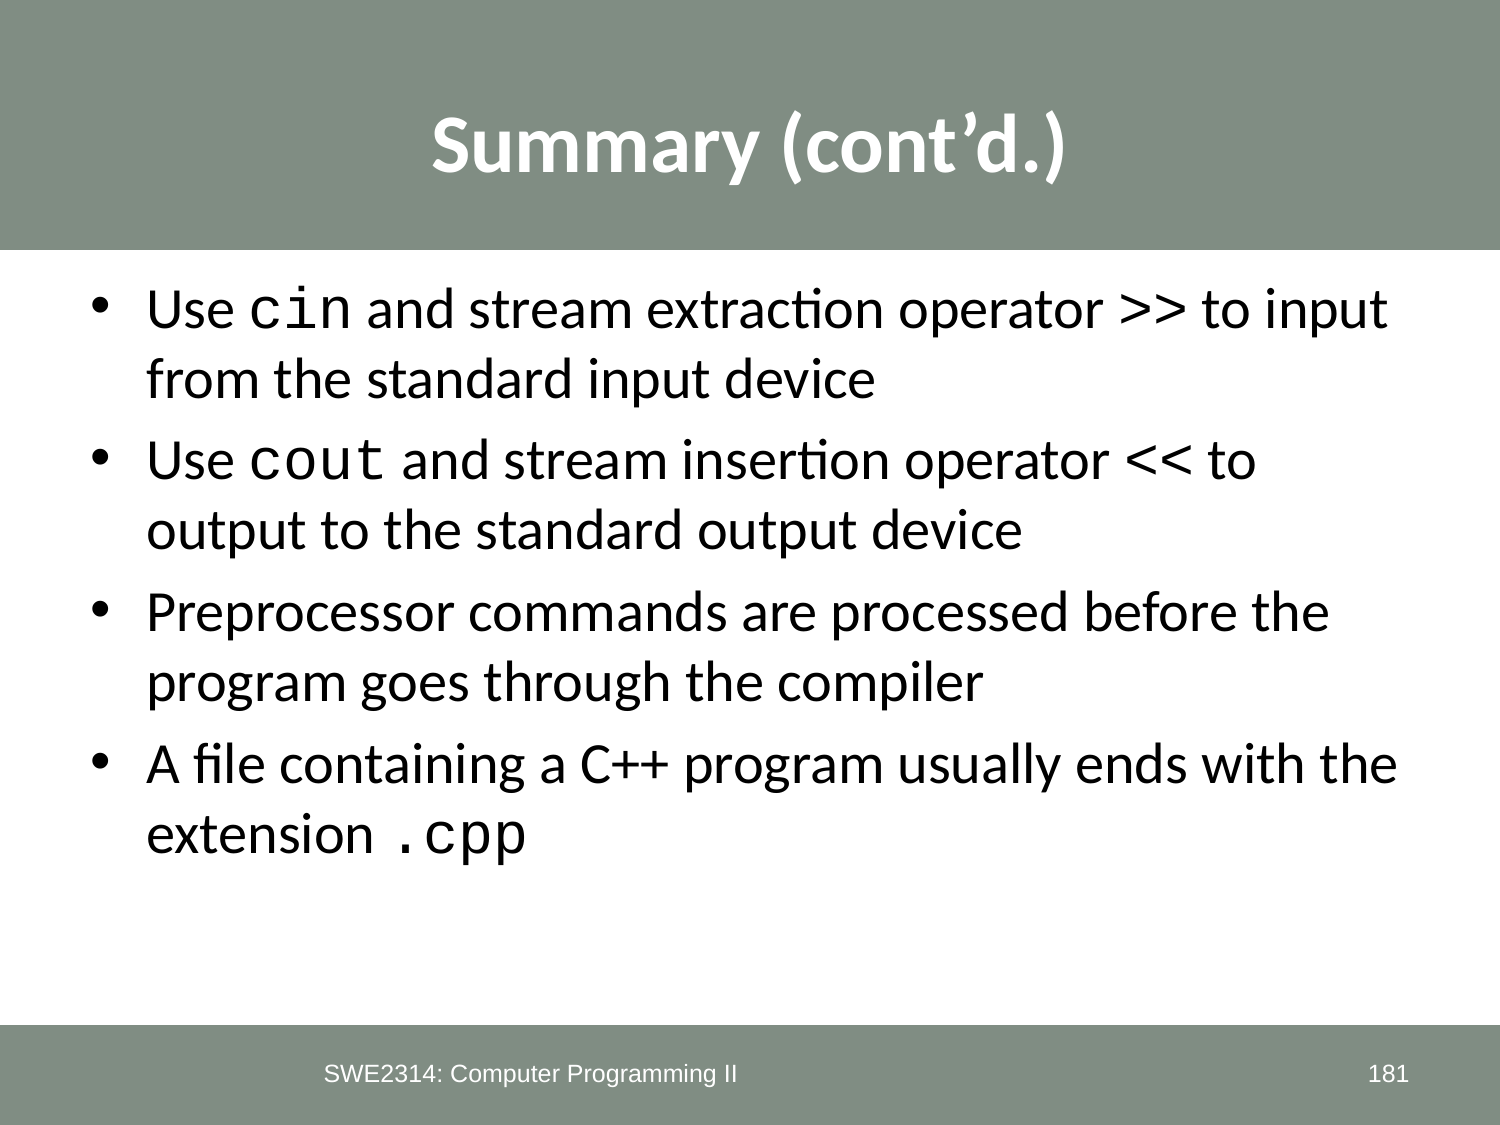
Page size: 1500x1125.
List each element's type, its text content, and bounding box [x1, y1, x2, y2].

list Use cin and stream extraction operator >> to input from the standard input device Use cout and stream insertion operator << to output to the standard output device Preprocessor commands are processed before the program goes through the compiler A file containing a C++ program usually ends with the extension .cpp [75, 262, 1425, 1005]
title Summary (cont’d.) [75, 45, 1425, 233]
footer SWE2314: Computer Programming II [75, 1042, 988, 1103]
slide_number 181 [1074, 1042, 1425, 1103]
